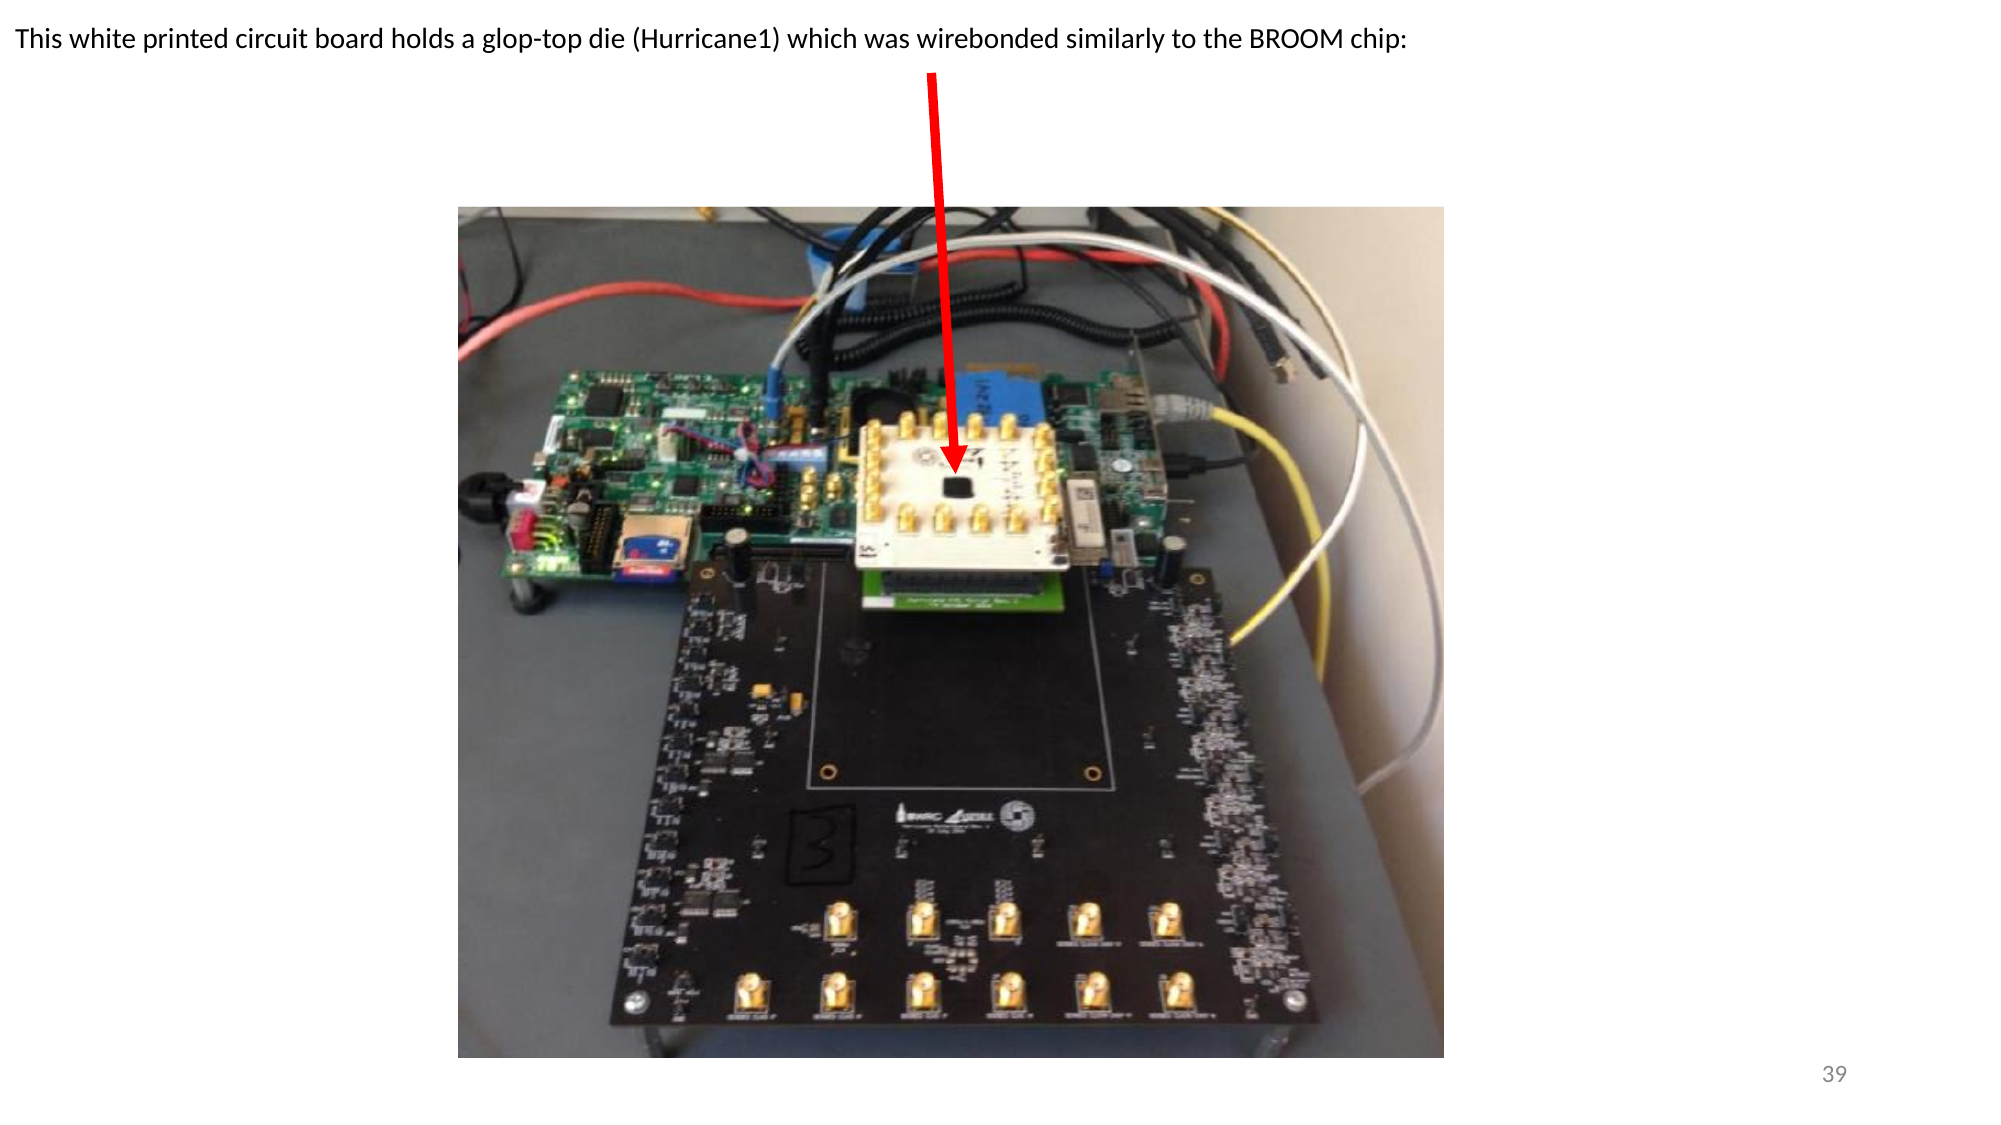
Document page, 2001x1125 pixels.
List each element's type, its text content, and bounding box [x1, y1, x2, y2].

text_box This white printed circuit board holds a glop-top die (Hurricane1) which was wirebonded similarly to the BROOM chip: [0, 12, 2000, 63]
picture [458, 138, 1444, 1125]
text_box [931, 72, 956, 475]
slide_number ‹#› [1412, 1042, 1863, 1103]
